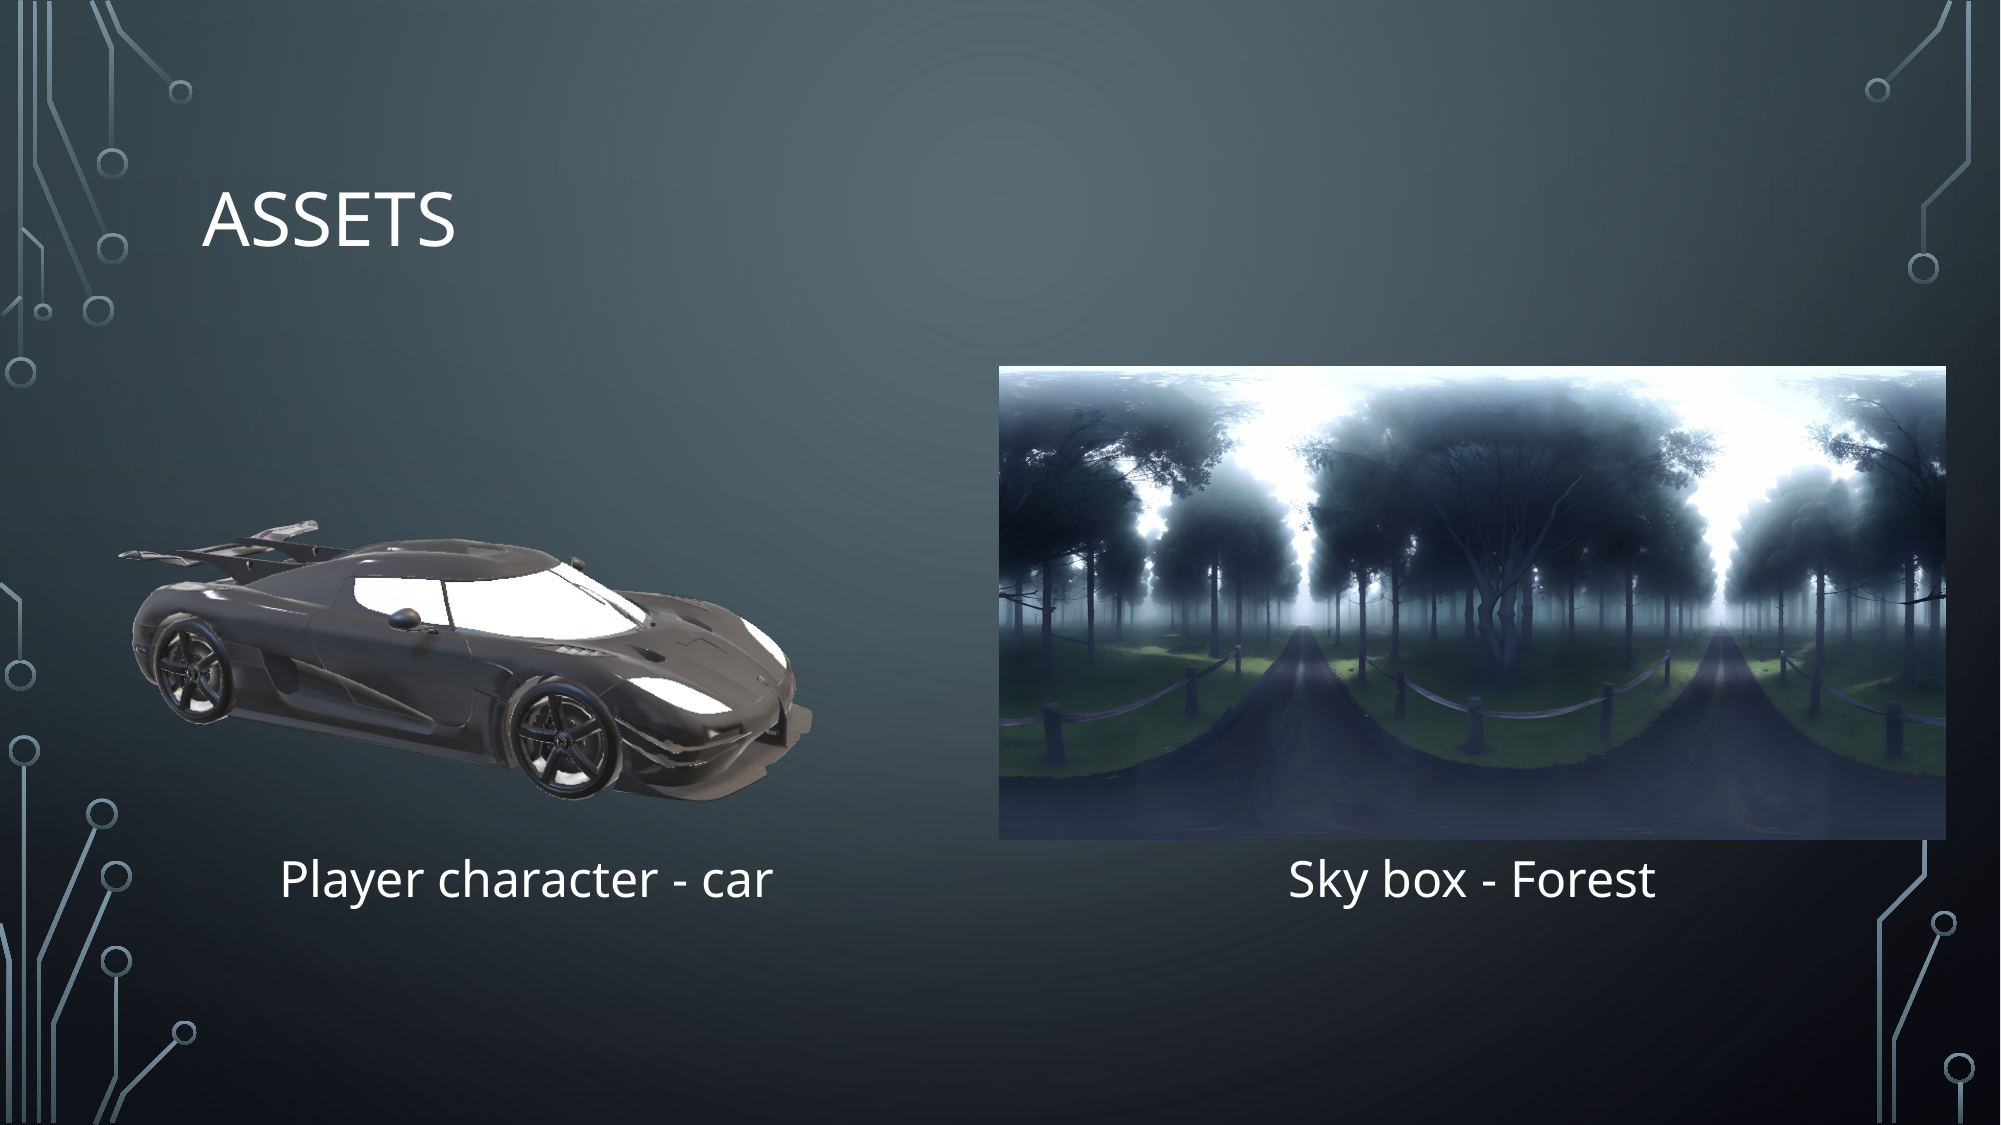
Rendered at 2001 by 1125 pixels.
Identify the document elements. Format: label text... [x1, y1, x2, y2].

picture [114, 398, 940, 808]
text_box Sky box - Forest [999, 840, 1946, 915]
picture [999, 366, 1946, 840]
text_box Player character - car [53, 839, 999, 915]
title assets [187, 101, 1813, 344]
